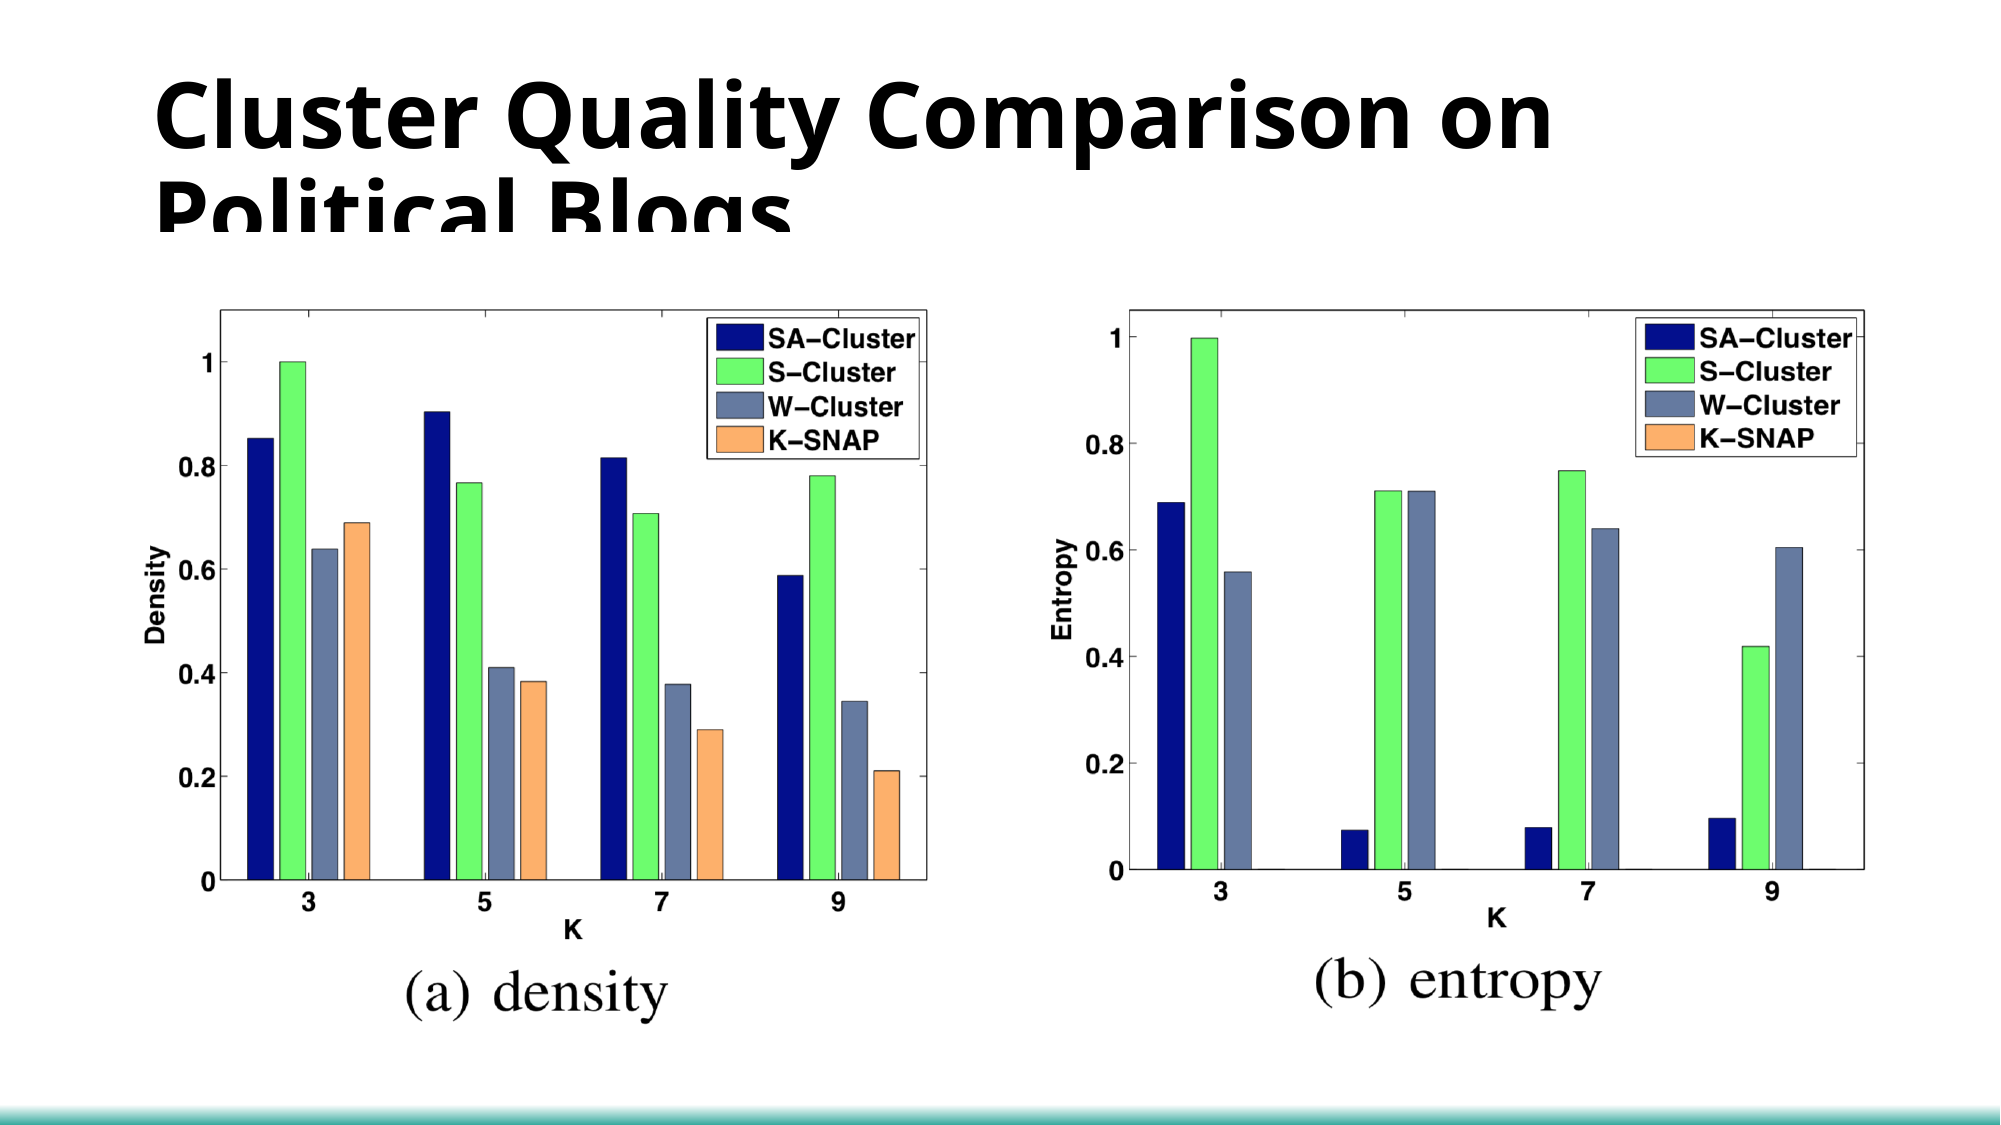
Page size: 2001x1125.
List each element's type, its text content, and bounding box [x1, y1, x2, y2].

picture [1002, 218, 2000, 1050]
picture [118, 232, 1000, 1064]
title Cluster Quality Comparison on Political Blogs [137, 59, 1863, 278]
